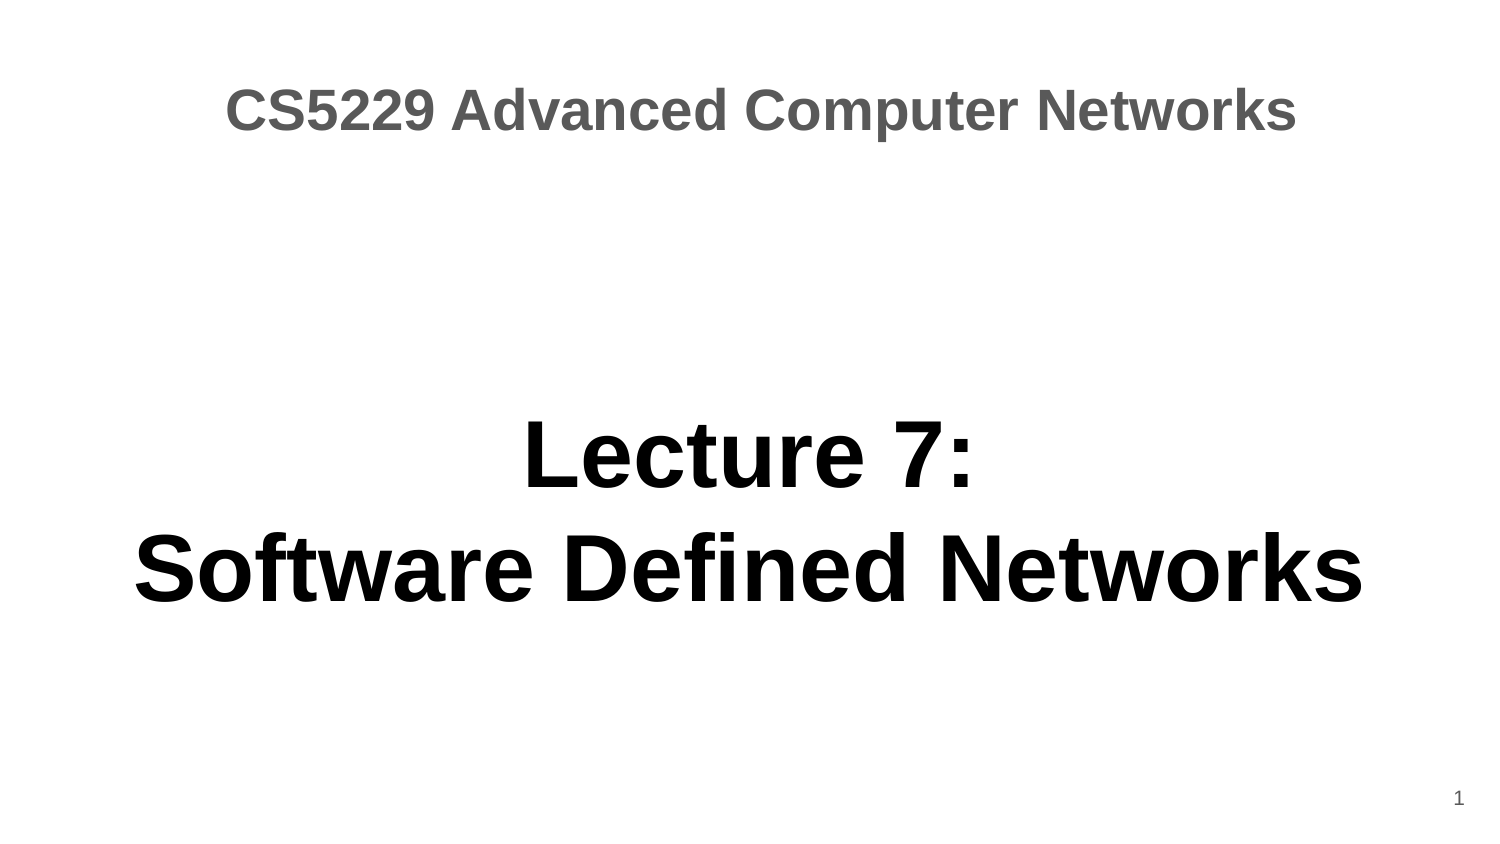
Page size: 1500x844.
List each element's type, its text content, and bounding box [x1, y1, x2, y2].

title Lecture 7: Software Defined Networks [51, 299, 1449, 636]
subtitle CS5229 Advanced Computer Networks [63, 57, 1462, 188]
slide_number 1 [1389, 764, 1480, 830]
